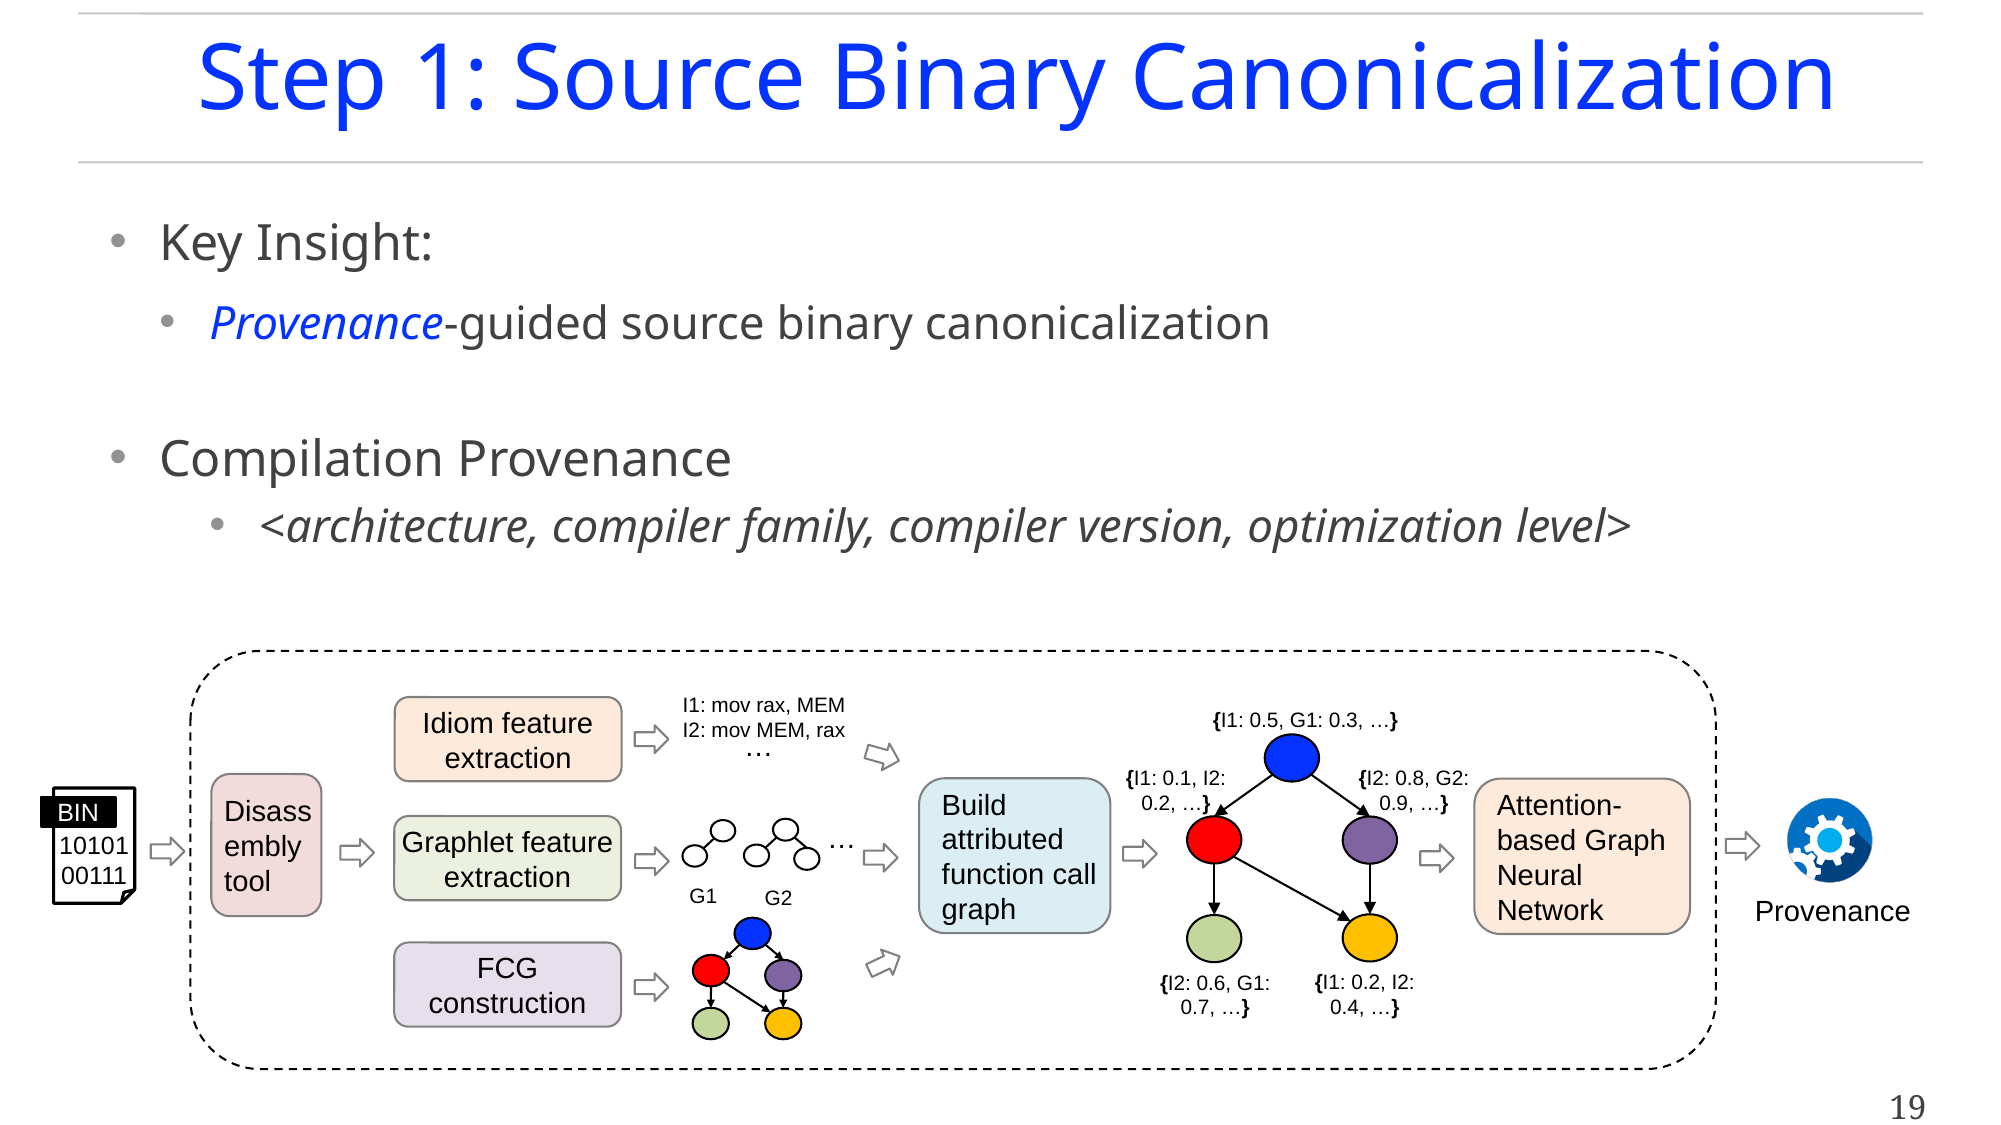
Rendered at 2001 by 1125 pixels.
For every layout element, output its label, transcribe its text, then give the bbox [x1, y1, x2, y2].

slide_number 19 [1871, 1078, 1945, 1124]
text_box … [711, 727, 807, 763]
text_box [1725, 831, 1754, 860]
text_box {I2: 0.6, G1: 0.7, …} [1157, 965, 1273, 1024]
text_box G1 [681, 882, 726, 908]
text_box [682, 819, 736, 867]
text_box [1754, 782, 1929, 928]
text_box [743, 818, 820, 871]
text_box {I1: 0.5, G1: 0.3, …} [1202, 697, 1409, 741]
text_box [150, 837, 185, 866]
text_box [1186, 734, 1398, 963]
text_box {I1: 0.2, I2: 0.4, …} [1305, 965, 1424, 1023]
text_box Key Insight: Provenance-guided source binary canonicalization Compilation Provenance <architecture, compiler family, compiler version, optimization level> [101, 171, 1945, 591]
text_box {I2: 0.8, G2: 0.9, …} [1398, 767, 1472, 813]
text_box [40, 787, 135, 904]
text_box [692, 917, 802, 1040]
text_box {I1: 0.1, I2: 0.2, …} [1108, 760, 1186, 820]
title Step 1: Source Binary Canonicalization [19, 10, 2000, 149]
text_box G2 [756, 884, 801, 910]
text_box [190, 650, 1716, 1070]
